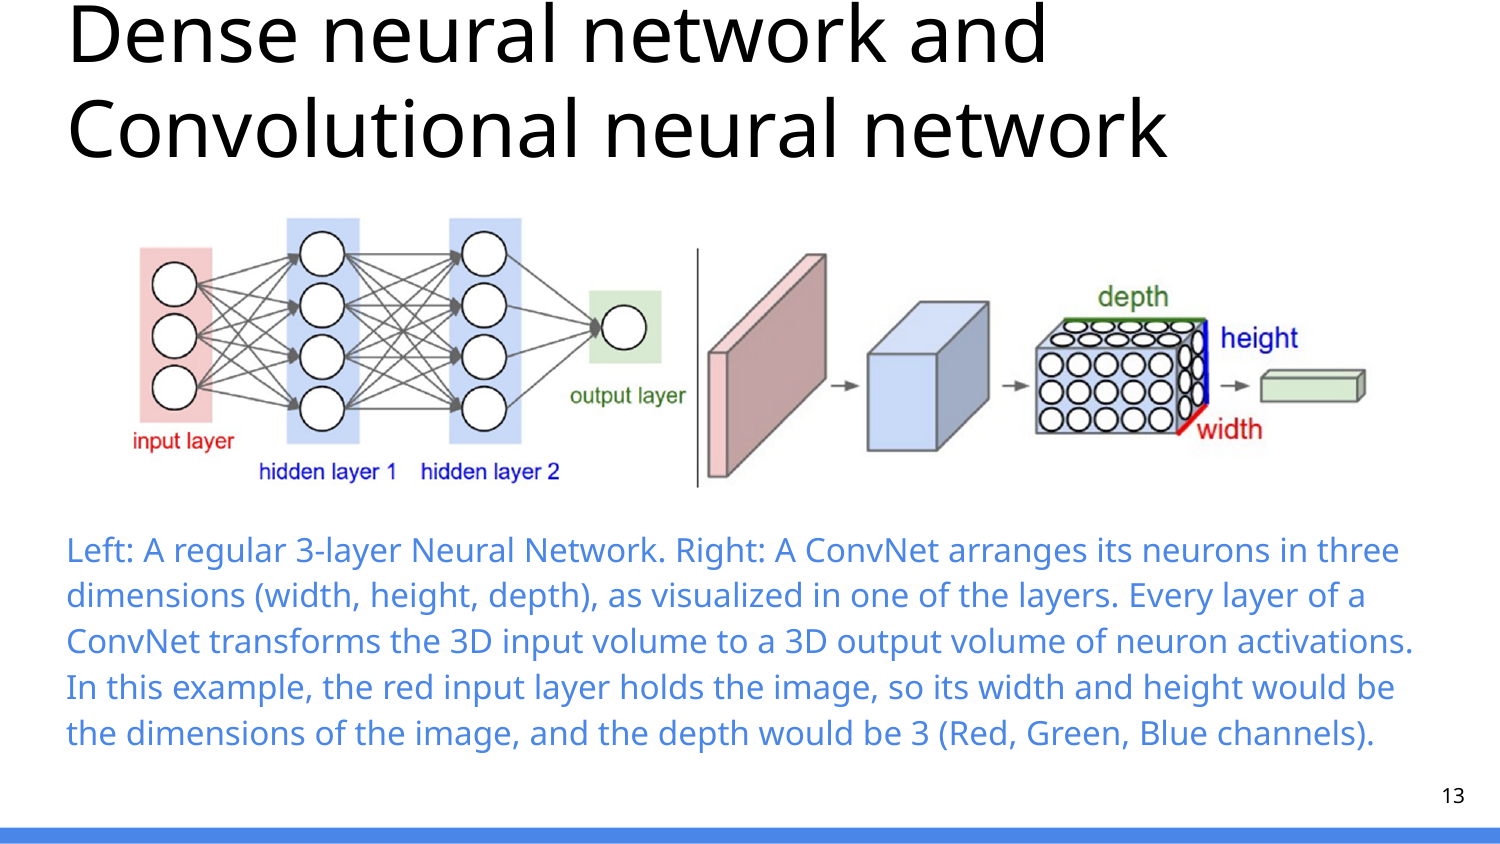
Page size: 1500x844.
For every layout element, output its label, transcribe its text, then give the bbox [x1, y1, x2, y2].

list Left: A regular 3-layer Neural Network. Right: A ConvNet arranges its neurons in three dimensions (width, height, depth), as visualized in one of the layers. Every layer of a ConvNet transforms the 3D input volume to a 3D output volume of neuron activations. In this example, the red input layer holds the image, so its width and height would be the dimensions of the image, and the depth would be 3 (Red, Green, Blue channels). [51, 507, 1449, 765]
title Dense neural network and Convolutional neural network [51, 51, 1449, 183]
slide_number ‹#› [1389, 764, 1480, 830]
picture [0, 184, 1500, 499]
